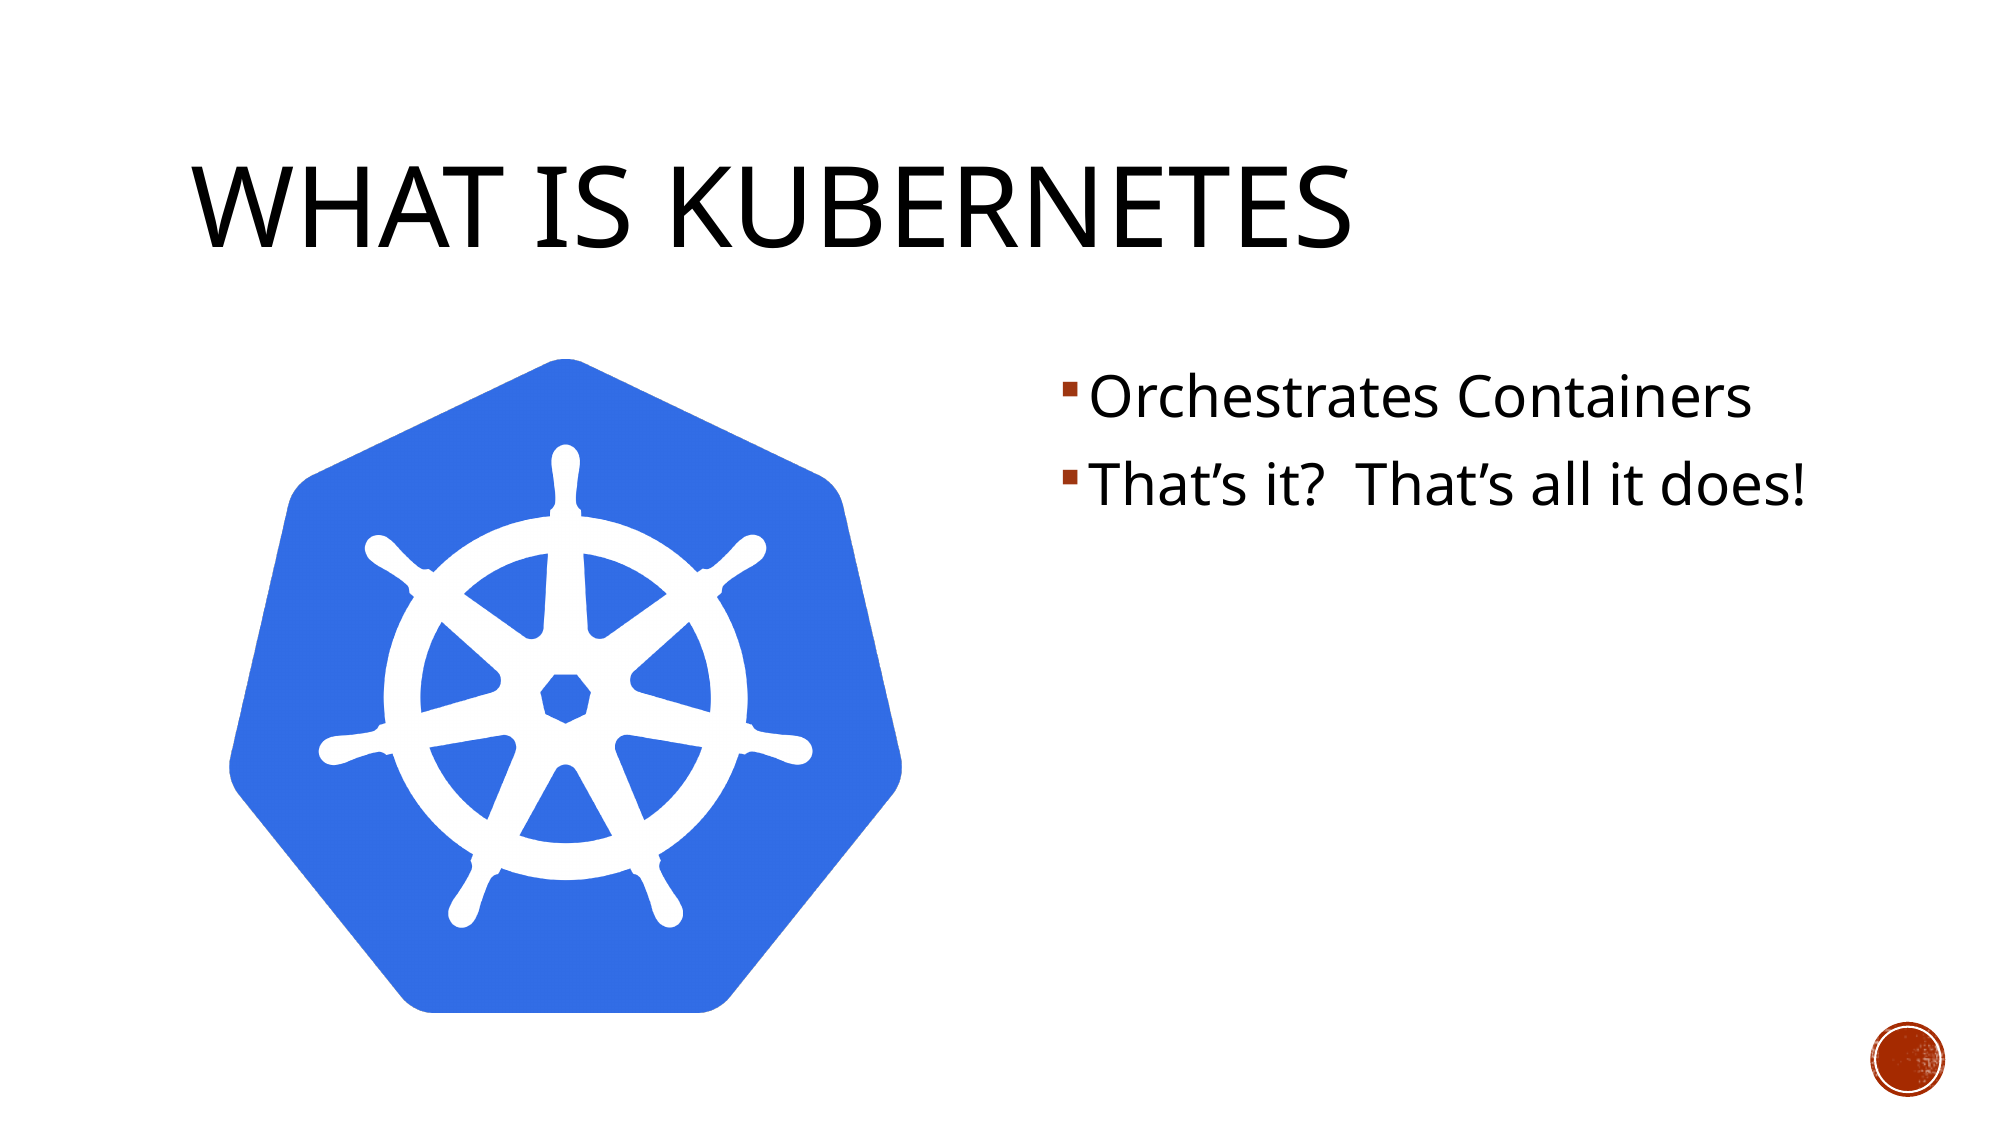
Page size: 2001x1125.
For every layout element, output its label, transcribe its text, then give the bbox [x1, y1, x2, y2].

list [232, 363, 901, 1010]
list Orchestrates Containers That’s it? That’s all it does! [1043, 360, 1824, 1013]
title What is Kubernetes [175, 79, 1826, 344]
